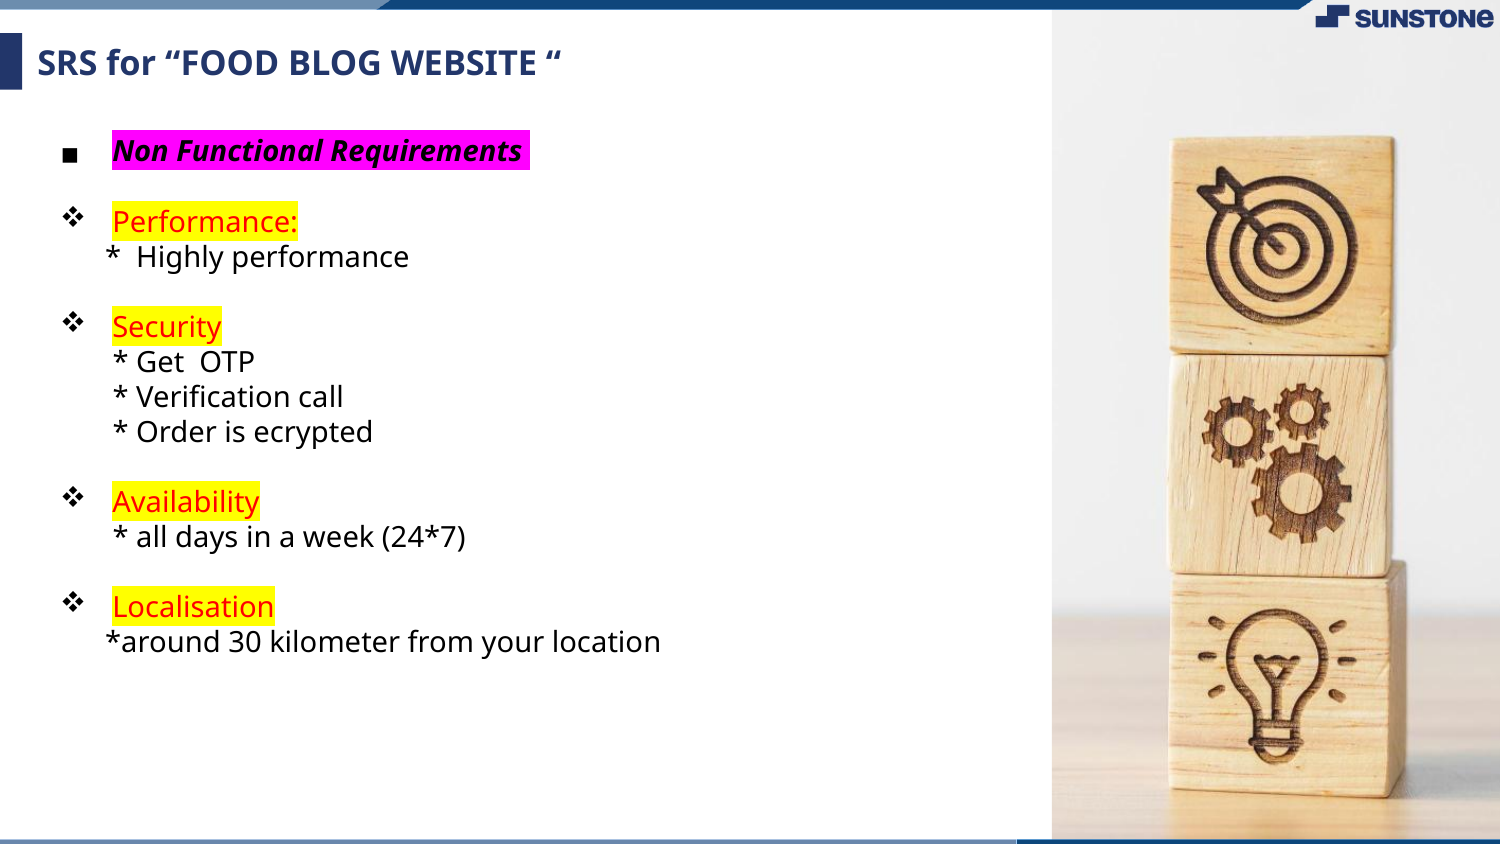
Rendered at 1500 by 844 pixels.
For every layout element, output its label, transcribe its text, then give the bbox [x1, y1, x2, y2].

list Non Functional Requirements [22, 124, 750, 181]
title SRS for “FOOD BLOG WEBSITE “ [22, 33, 1316, 90]
picture [0, 0, 1500, 844]
list Performance: * Highly performance Security * Get OTP * Verification call * Order is ecrypted Availability * all days in a week (24*7) Localisation *around 30 kilometer from your location [22, 195, 996, 769]
